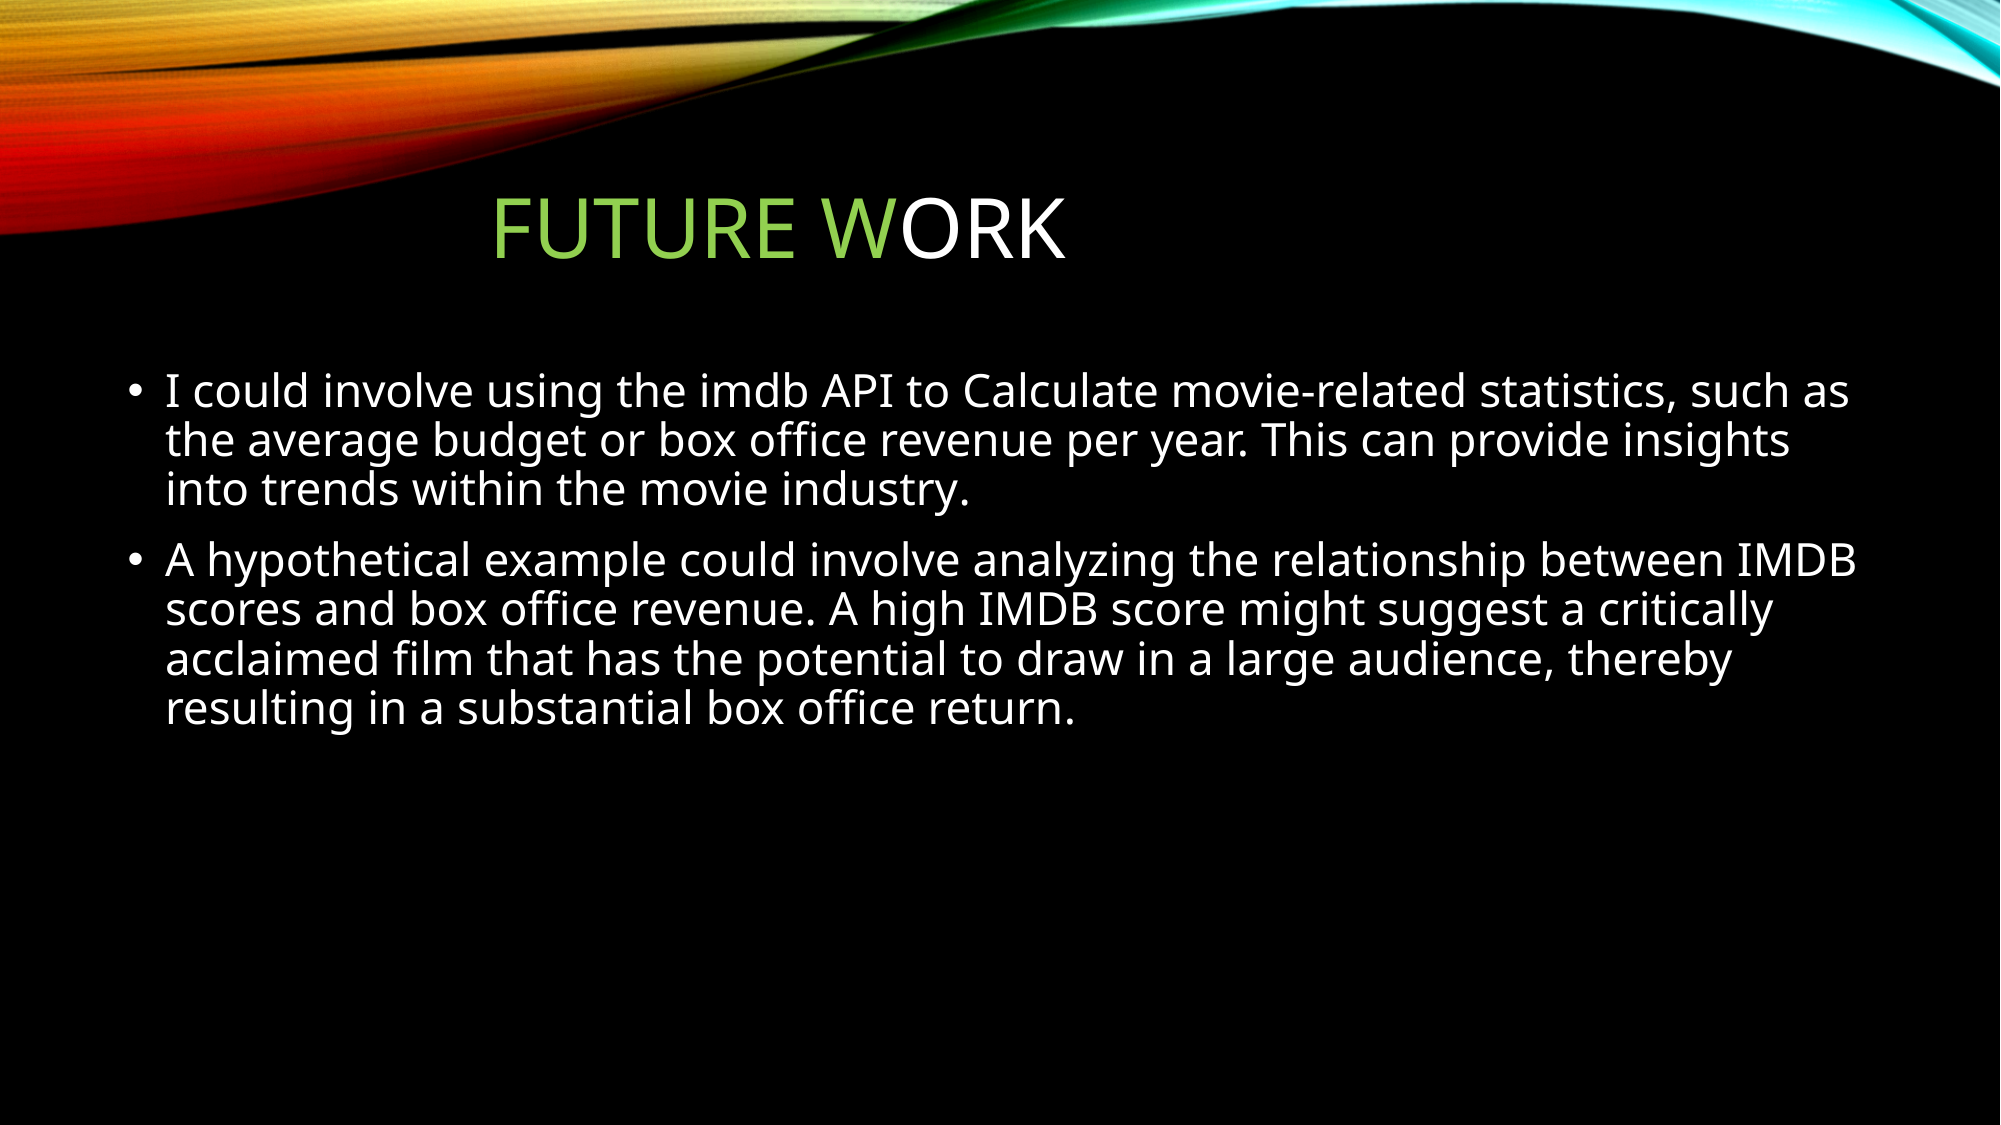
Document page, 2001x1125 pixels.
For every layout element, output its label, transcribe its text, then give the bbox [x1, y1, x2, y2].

picture [0, 0, 2000, 237]
title Future work [474, 125, 1888, 338]
list I could involve using the imdb API to Calculate movie-related statistics, such as the average budget or box office revenue per year. This can provide insights into trends within the movie industry. A hypothetical example could involve analyzing the relationship between IMDB scores and box office revenue. A high IMDB score might suggest a critically acclaimed film that has the potential to draw in a large audience, thereby resulting in a substantial box office return. [112, 360, 1888, 1021]
